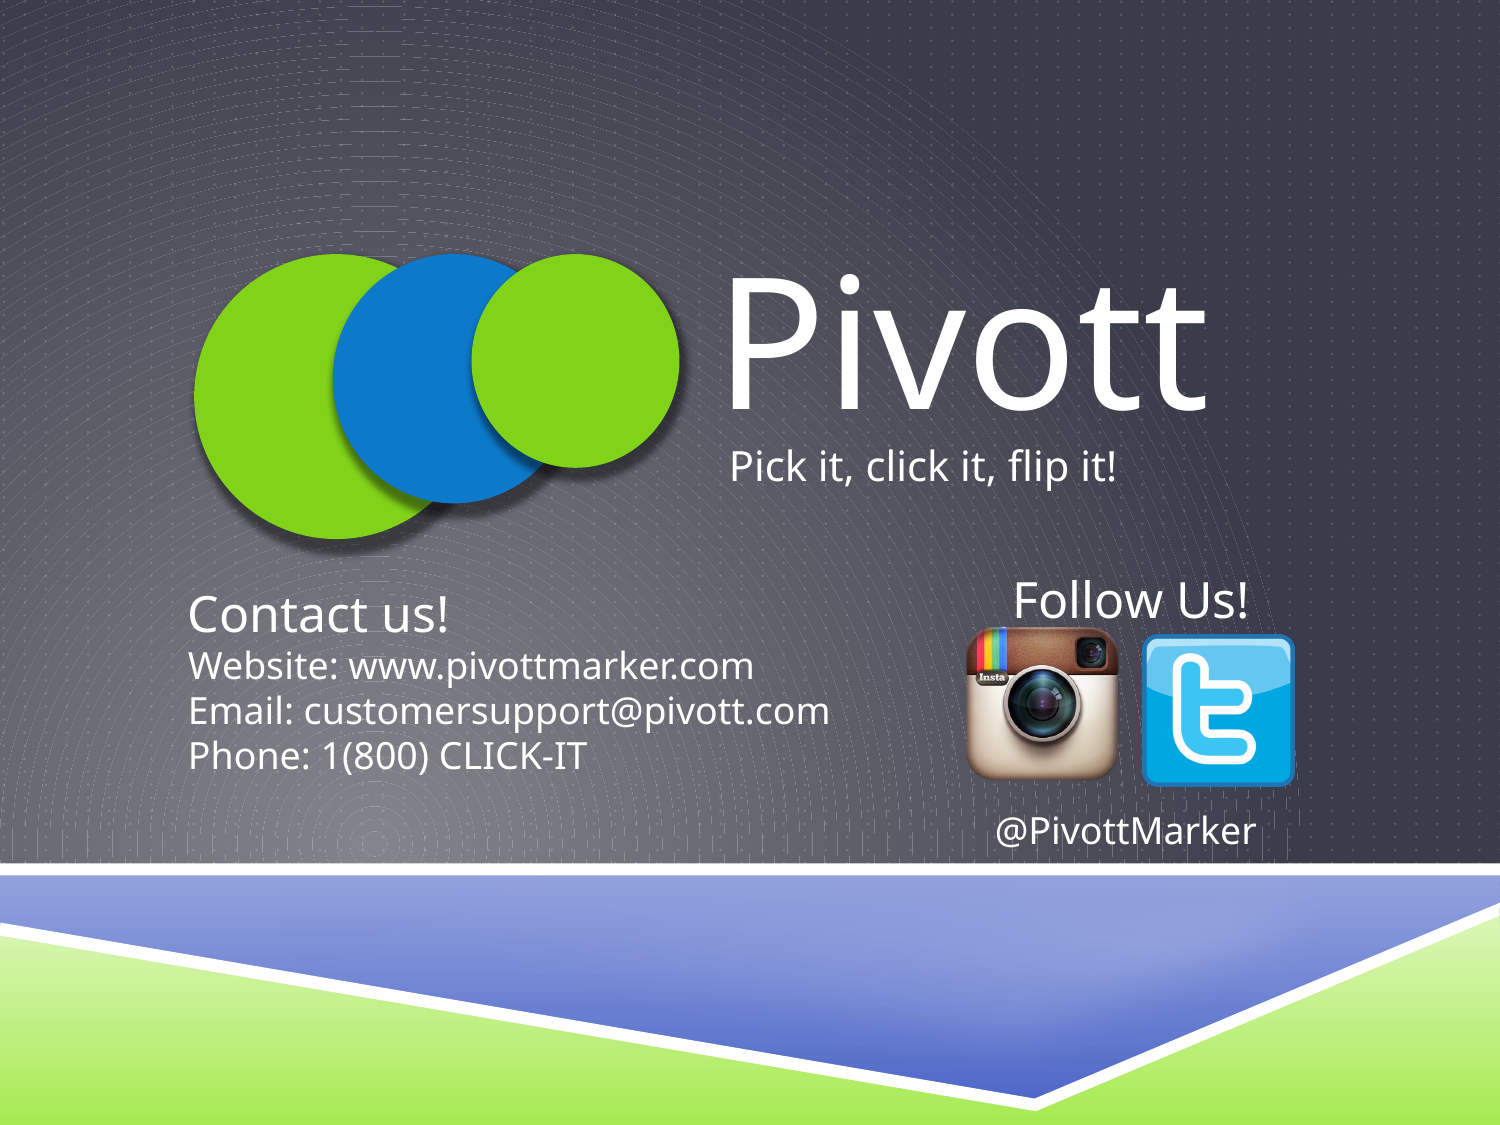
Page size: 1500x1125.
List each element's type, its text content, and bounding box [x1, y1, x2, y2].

text_box Contact us! Website: www.pivottmarker.com Email: customersupport@pivott.com Phone: 1(800) CLICK-IT [173, 574, 915, 785]
picture [1141, 633, 1296, 787]
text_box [193, 253, 1256, 575]
text_box @PivottMarker [979, 799, 1295, 860]
text_box Pivott [700, 218, 1370, 468]
text_box Follow Us! [997, 561, 1461, 636]
picture [951, 620, 1130, 787]
